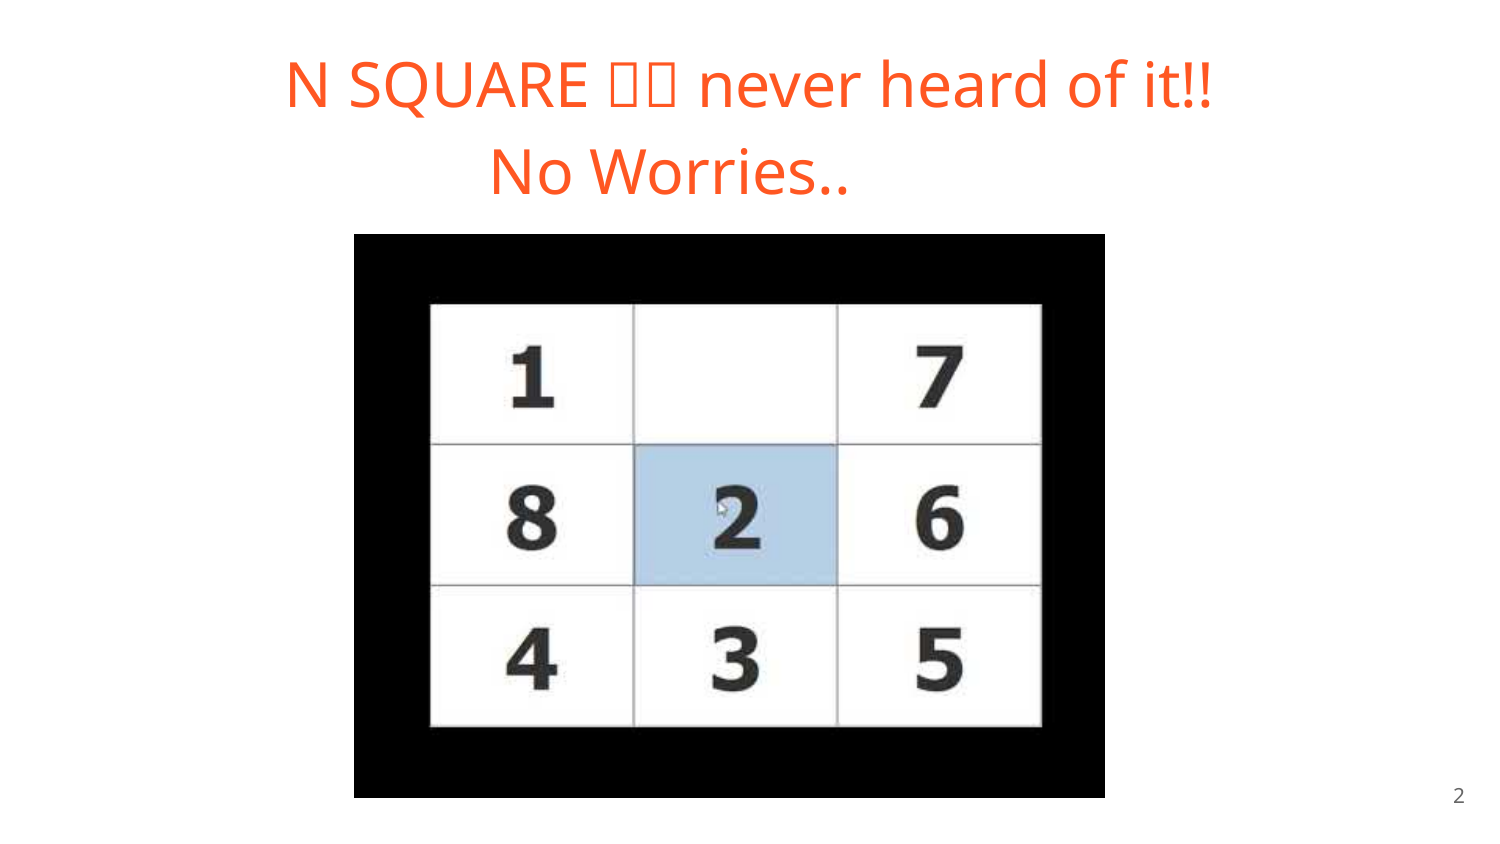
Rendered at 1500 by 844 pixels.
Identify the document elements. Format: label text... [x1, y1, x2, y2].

slide_number ‹#› [1389, 764, 1480, 830]
title N SQUARE 🤔🤔 never heard of it!! [51, 29, 1449, 124]
title No Worries.. [473, 117, 1500, 212]
picture [353, 234, 1105, 798]
